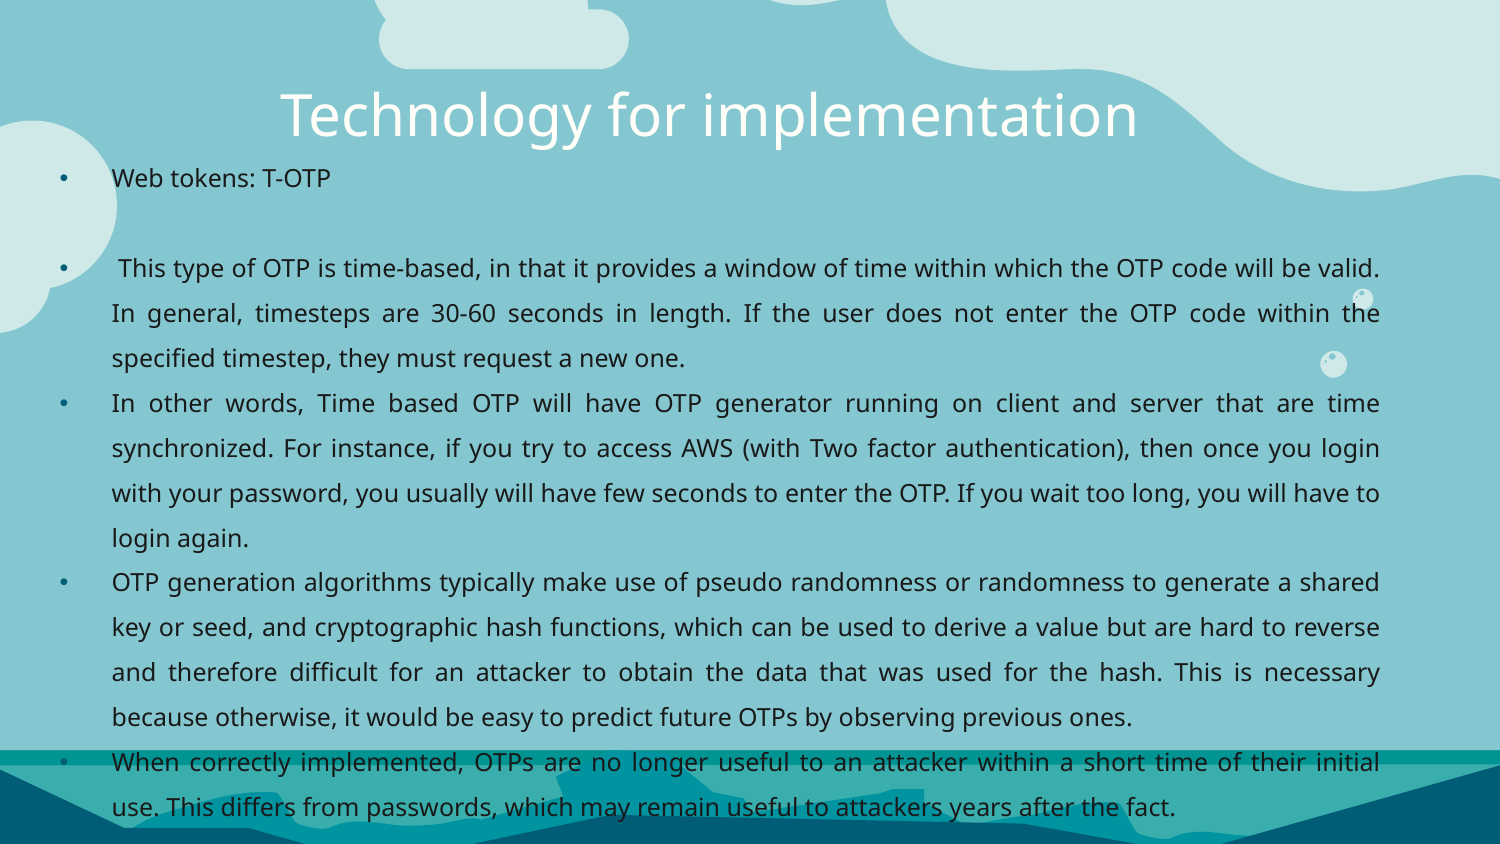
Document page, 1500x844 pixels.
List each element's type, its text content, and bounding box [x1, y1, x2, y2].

title Technology for implementation [165, 74, 1254, 153]
text_box Web tokens: T-OTP This type of OTP is time-based, in that it provides a window of time within which the OTP code will be valid. In general, timesteps are 30-60 seconds in length. If the user does not enter the OTP code within the specified timestep, they must request a new one. In other words, Time based OTP will have OTP generator running on client and server that are time synchronized. For instance, if you try to access AWS (with Two factor authentication), then once you login with your password, you usually will have few seconds to enter the OTP. If you wait too long, you will have to login again. OTP generation algorithms typically make use of pseudo randomness or randomness to generate a shared key or seed, and cryptographic hash functions, which can be used to derive a value but are hard to reverse and therefore difficult for an attacker to obtain the data that was used for the hash. This is necessary because otherwise, it would be easy to predict future OTPs by observing previous ones. When correctly implemented, OTPs are no longer useful to an attacker within a short time of their initial use. This differs from passwords, which may remain useful to attackers years after the fact. [21, 371, 1398, 598]
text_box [1316, 285, 1377, 381]
